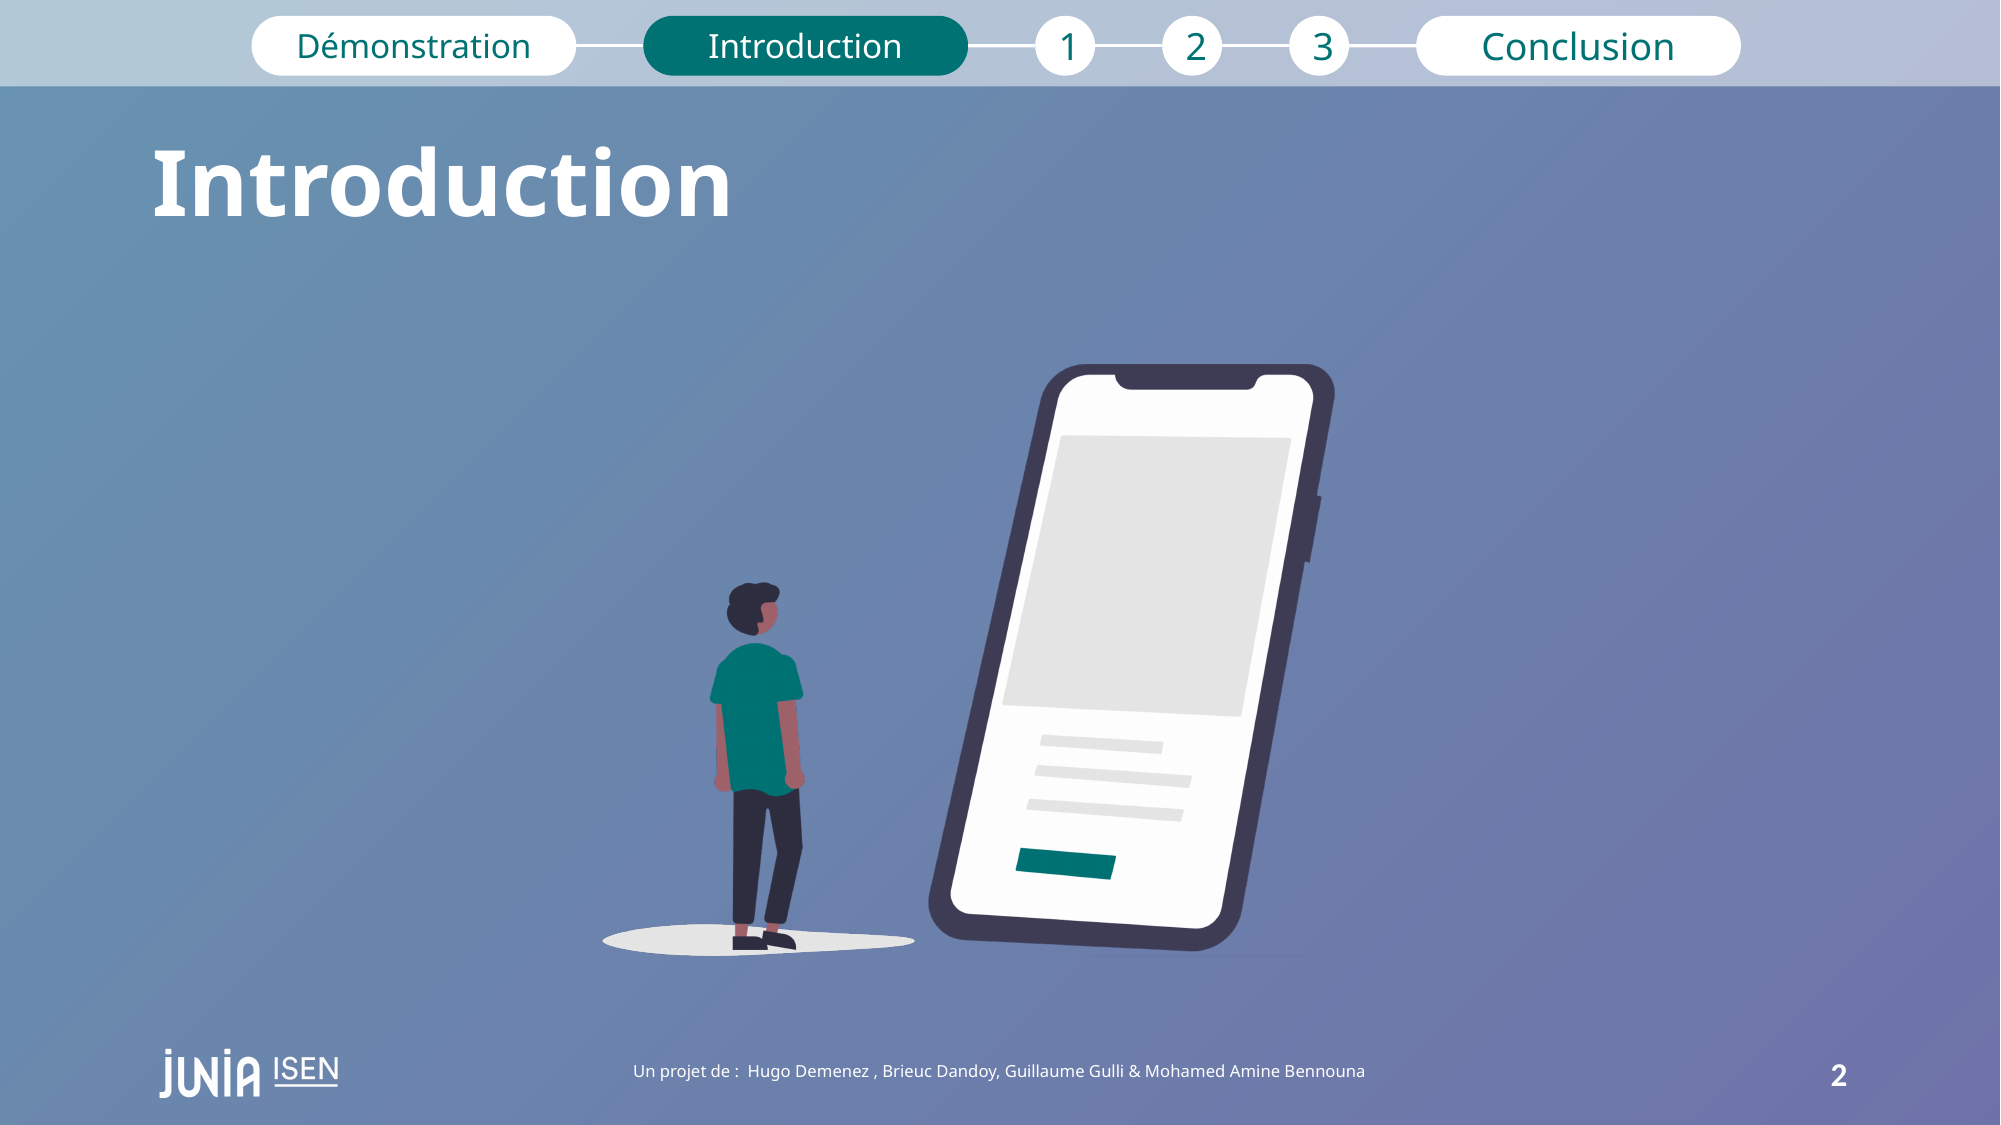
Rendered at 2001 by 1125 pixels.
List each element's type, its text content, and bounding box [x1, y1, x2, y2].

title Introduction [137, 96, 1863, 278]
picture [602, 364, 1335, 956]
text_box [251, 15, 1741, 76]
footer Un projet de : Hugo Demenez , Brieuc Dandoy, Guillaume Gulli & Mohamed Amine Bennouna [587, 1042, 1412, 1103]
slide_number 2 [1412, 1042, 1863, 1103]
picture [137, 1026, 360, 1119]
